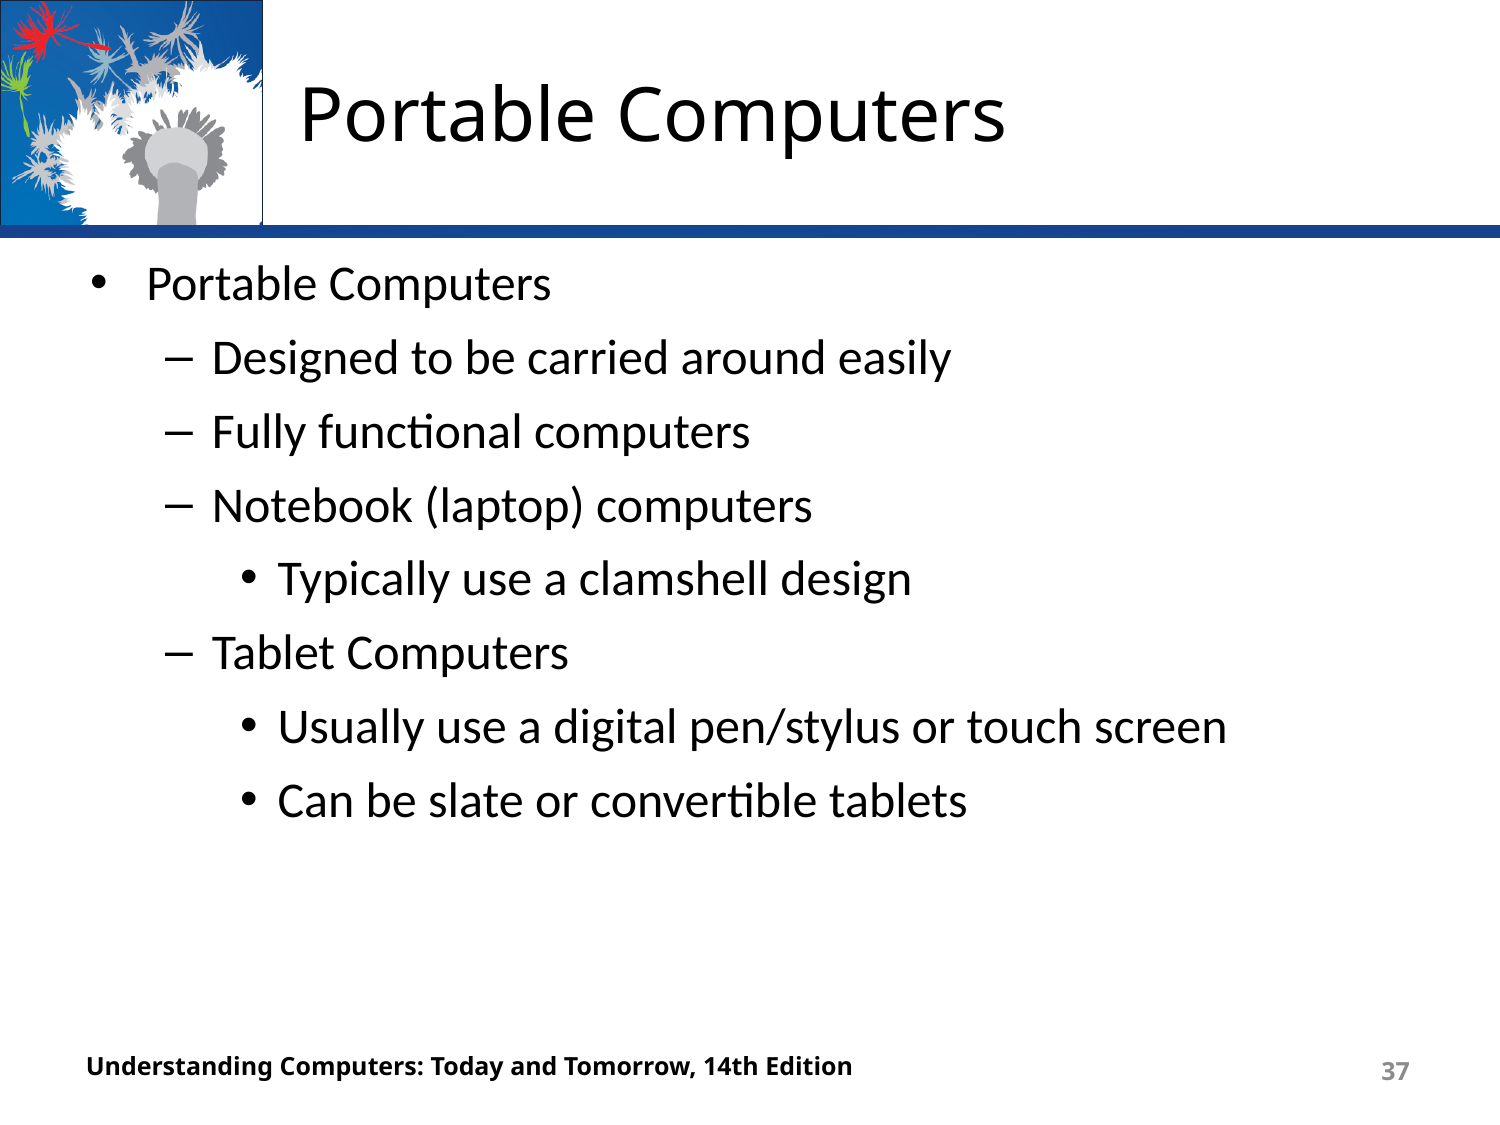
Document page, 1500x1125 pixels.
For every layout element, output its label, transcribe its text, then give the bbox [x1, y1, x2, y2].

footer Understanding Computers: Today and Tomorrow, 14th Edition [70, 1042, 1057, 1103]
picture [0, 1, 1500, 238]
slide_number 37 [1074, 1042, 1425, 1103]
title Portable Computers [283, 44, 1426, 179]
list Portable Computers Designed to be carried around easily Fully functional computers Notebook (laptop) computers Typically use a clamshell design Tablet Computers Usually use a digital pen/stylus or touch screen Can be slate or convertible tablets [74, 249, 1426, 1006]
